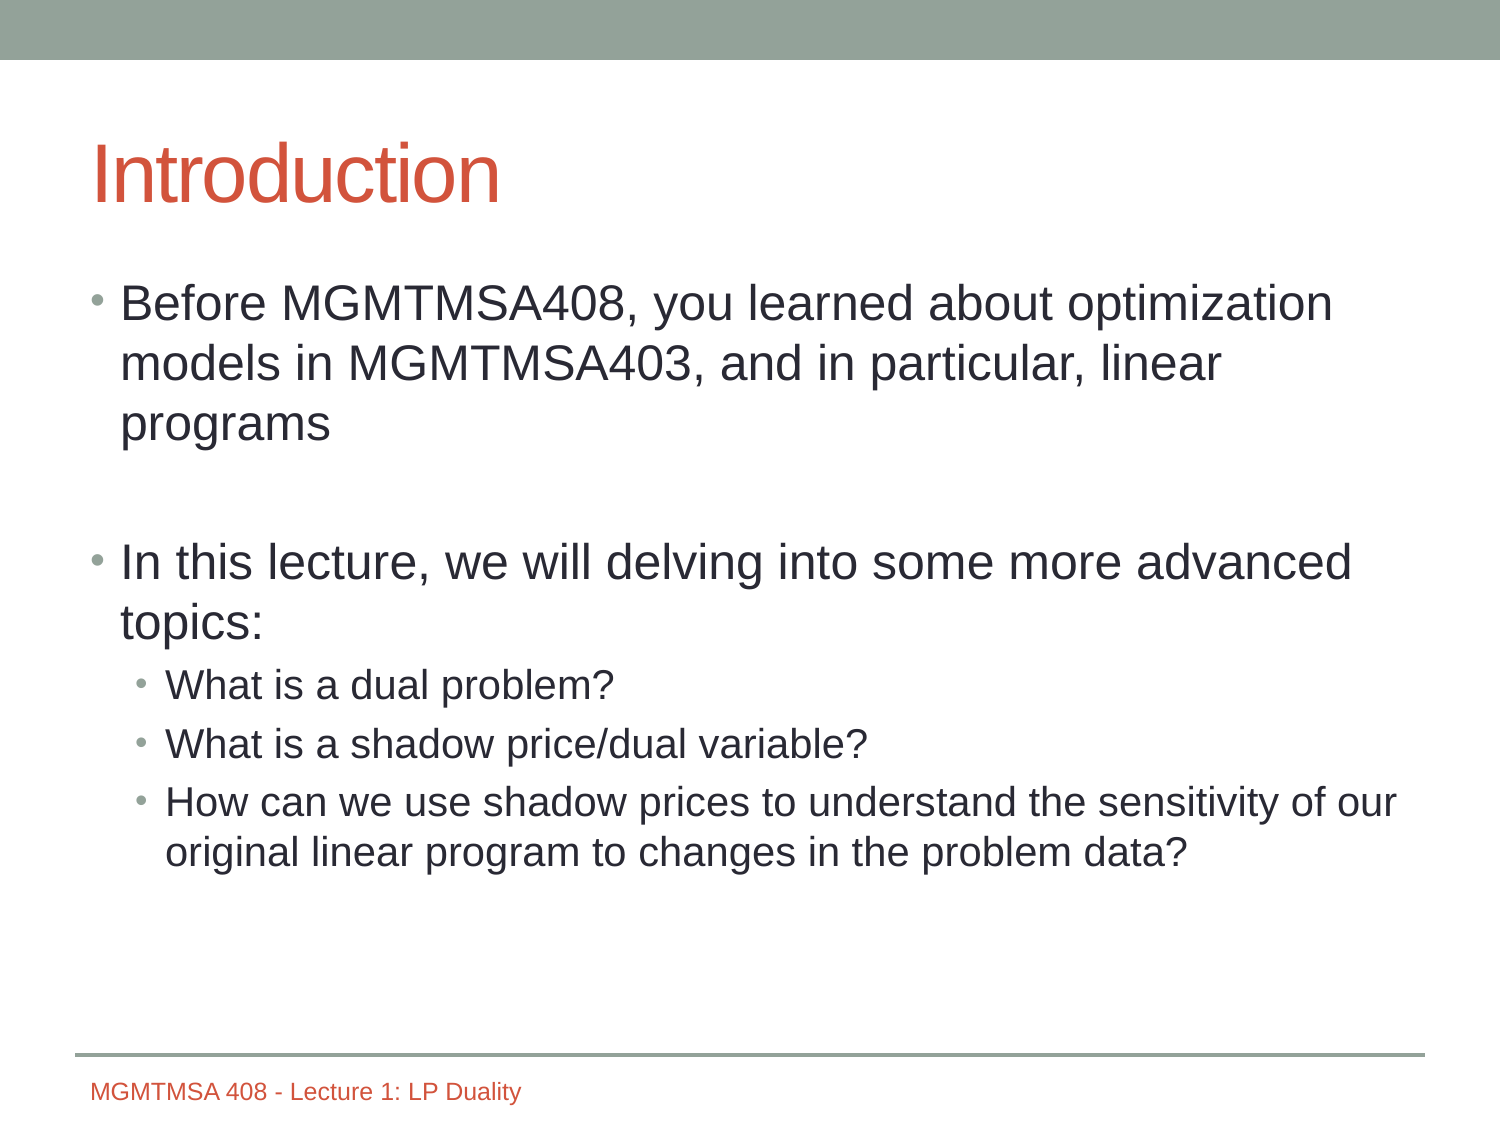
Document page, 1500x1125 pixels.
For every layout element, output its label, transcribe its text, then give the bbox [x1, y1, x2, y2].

title Introduction [75, 87, 1425, 250]
list Before MGMTMSA408, you learned about optimization models in MGMTMSA403, and in particular, linear programs In this lecture, we will delving into some more advanced topics: What is a dual problem? What is a shadow price/dual variable? How can we use shadow prices to understand the sensitivity of our original linear program to changes in the problem data? [75, 262, 1425, 1003]
footer MGMTMSA 408 - Lecture 1: LP Duality [75, 1063, 750, 1118]
